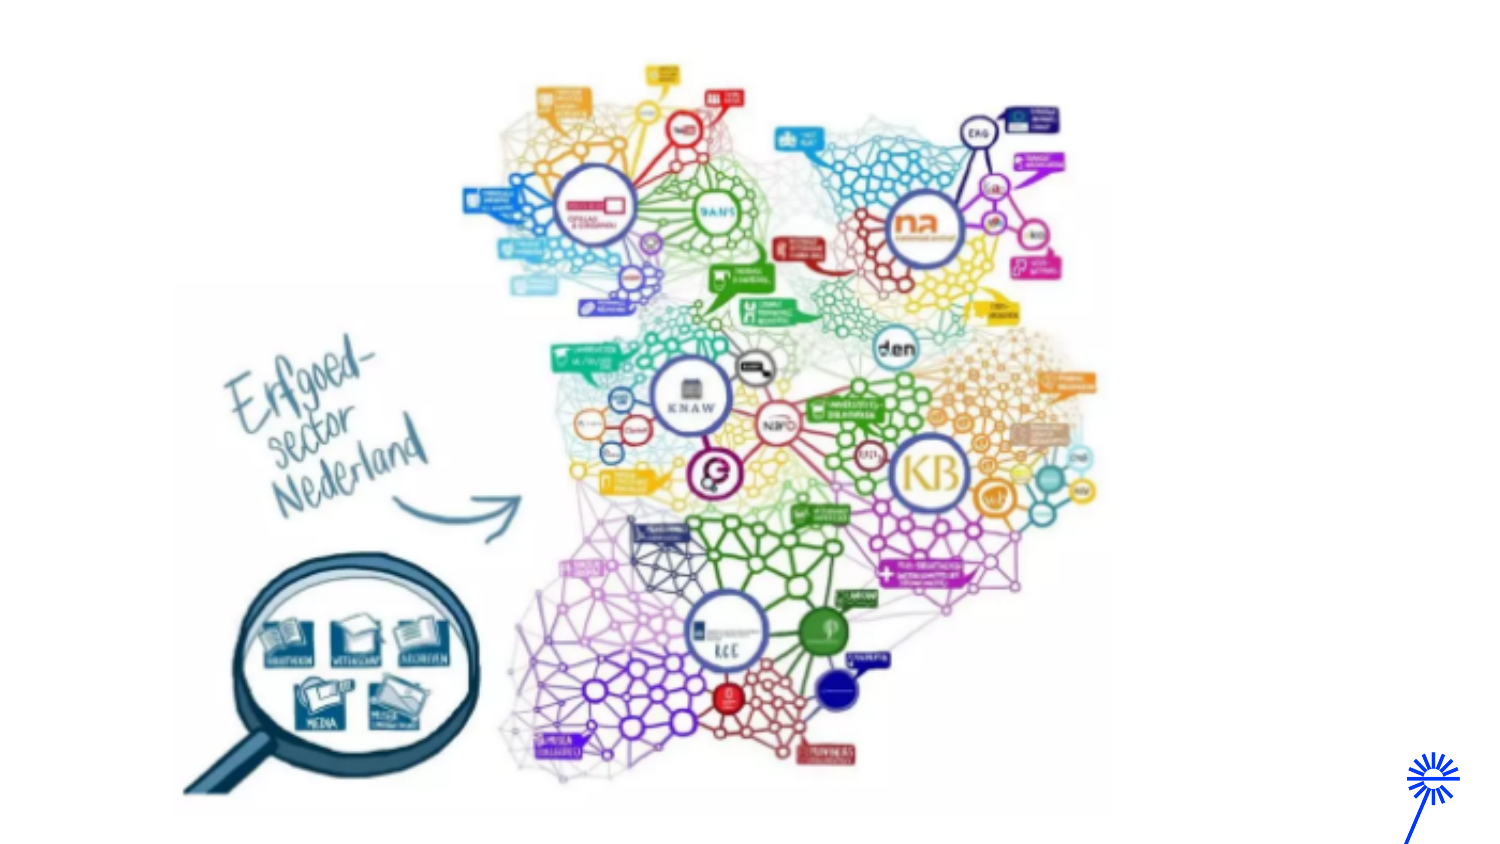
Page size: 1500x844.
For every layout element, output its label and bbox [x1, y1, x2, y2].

picture [1387, 744, 1469, 844]
picture [173, 27, 1111, 816]
